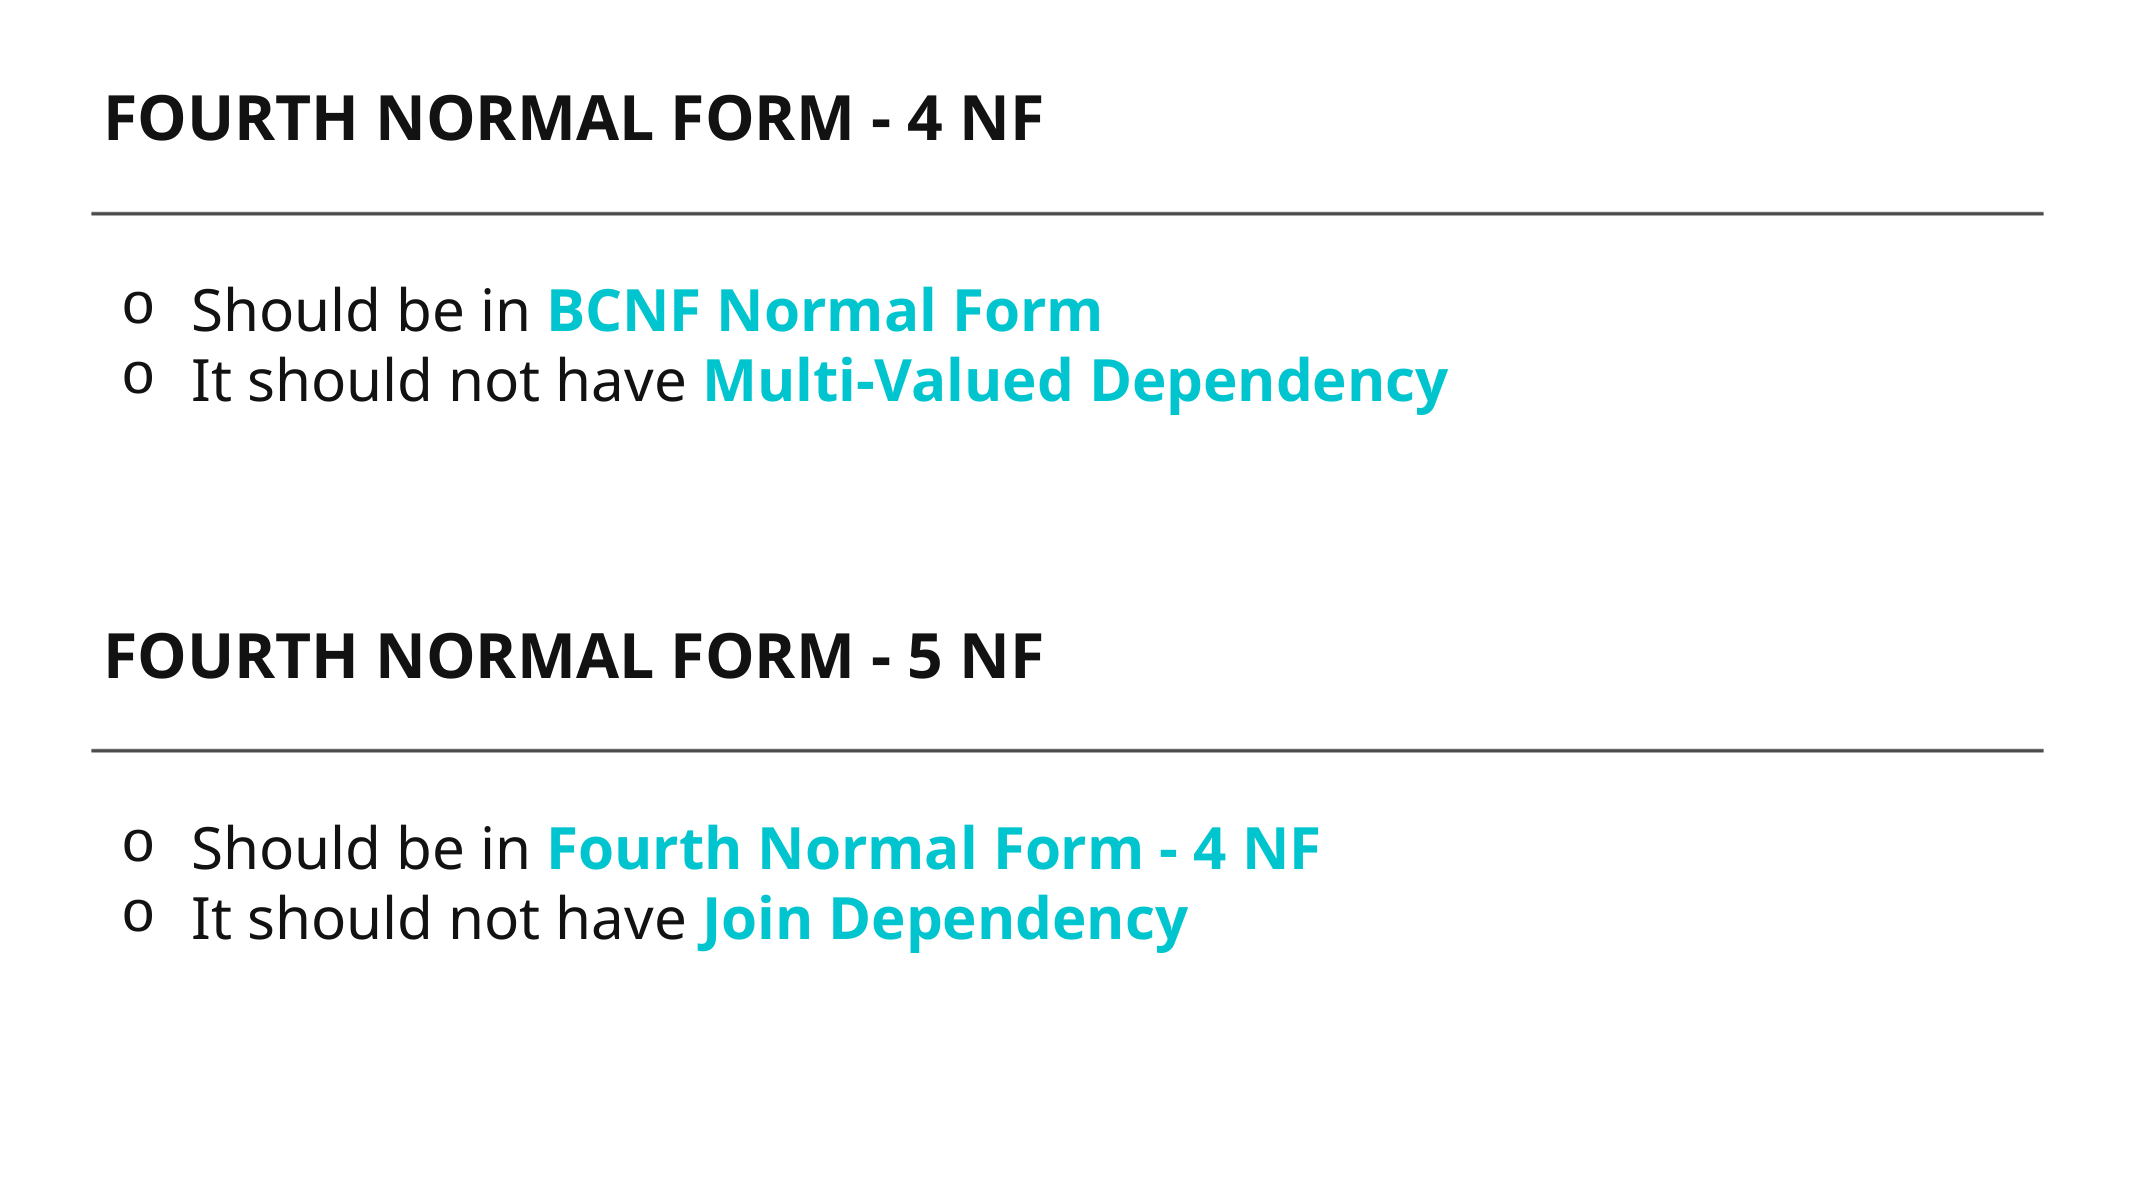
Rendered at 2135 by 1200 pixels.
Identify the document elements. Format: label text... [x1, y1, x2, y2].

text_box FOURTH NORMAL FORM - 5 NF [87, 600, 1428, 707]
text_box Should be in BCNF Normal Form It should not have Multi-Valued Dependency [105, 257, 2072, 468]
picture [62, 198, 2072, 230]
text_box FOURTH NORMAL FORM - 4 NF [87, 62, 1428, 169]
text_box Should be in Fourth Normal Form - 4 NF It should not have Join Dependency [105, 795, 2072, 1005]
picture [62, 735, 2072, 767]
